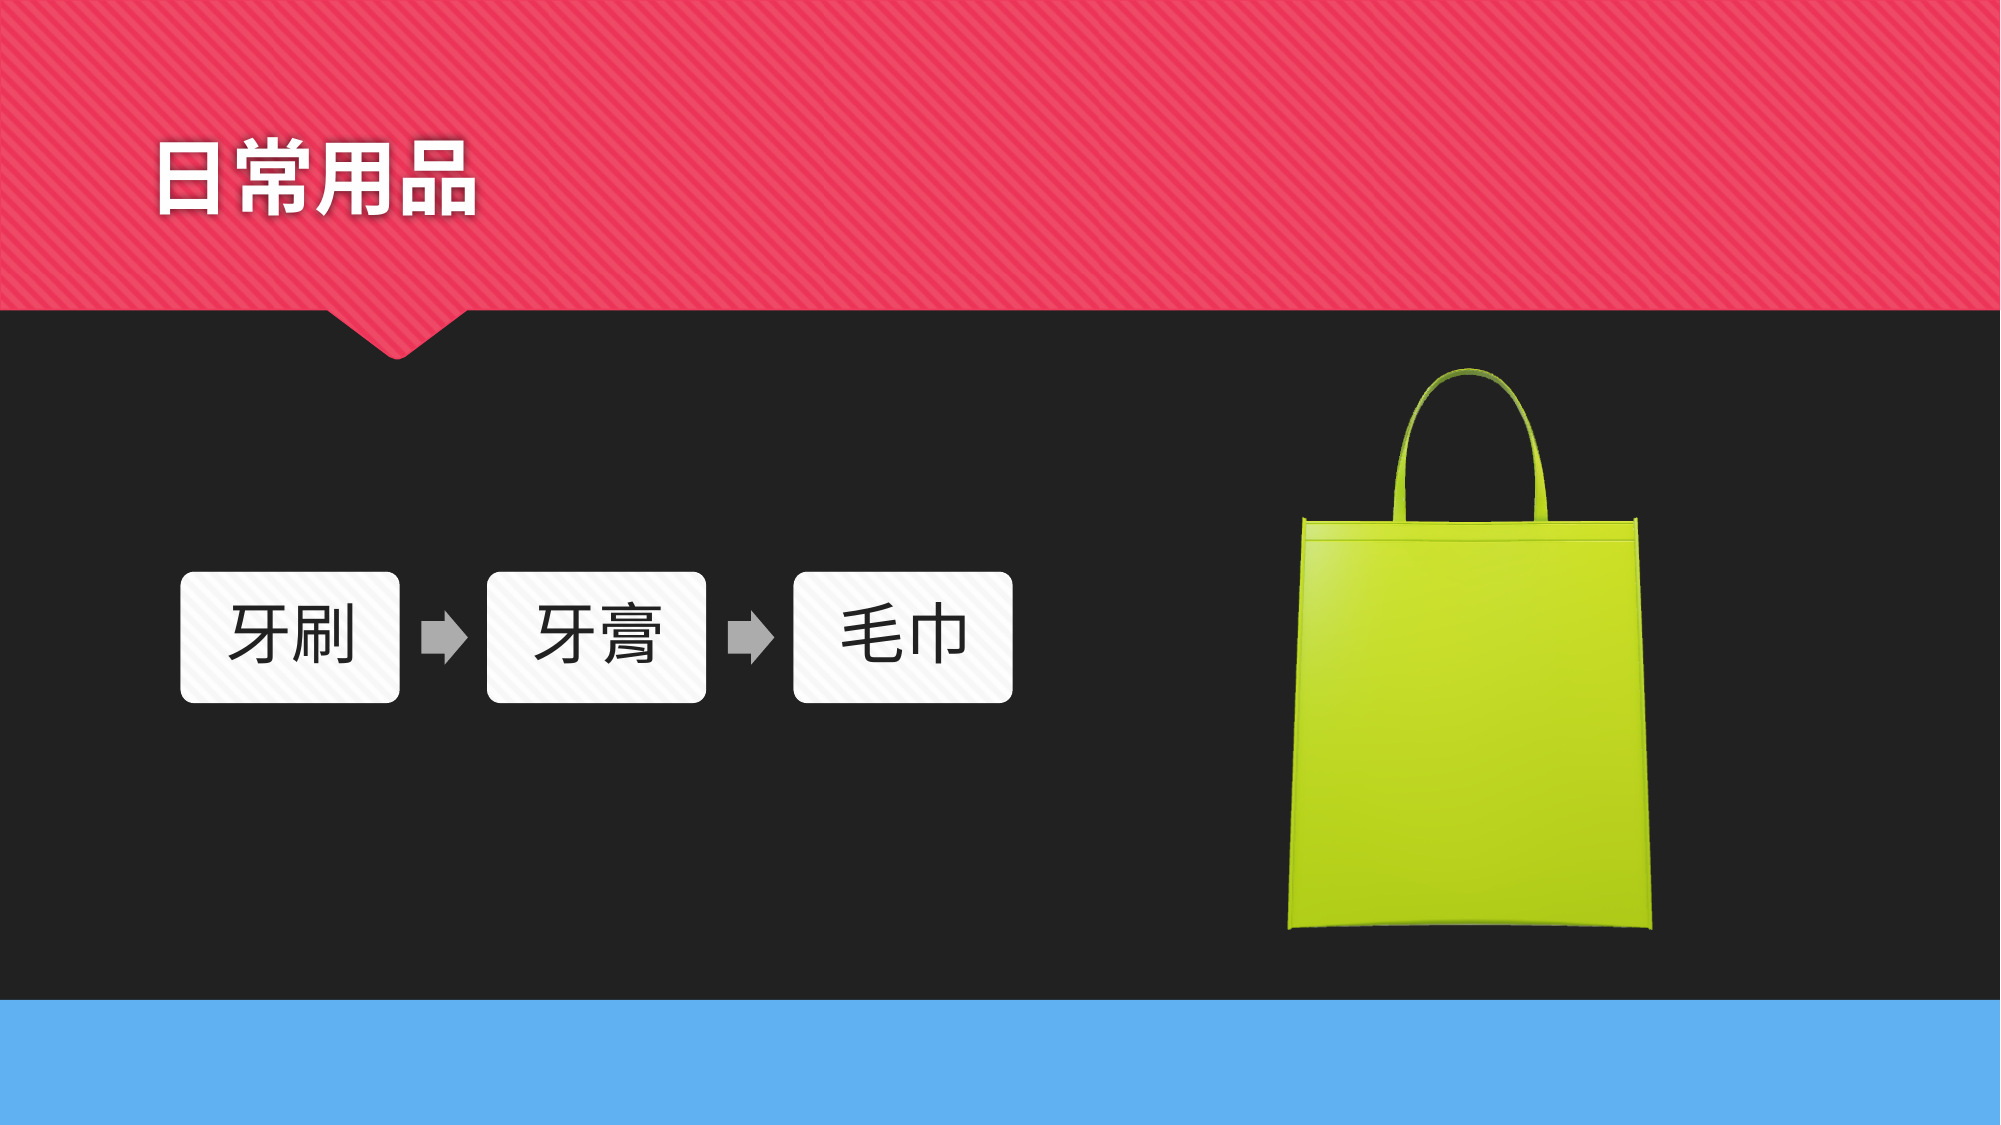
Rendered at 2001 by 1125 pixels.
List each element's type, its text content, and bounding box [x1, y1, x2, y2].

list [179, 299, 1014, 976]
picture [1239, 345, 1701, 930]
title 日常用品 [132, 73, 1868, 233]
